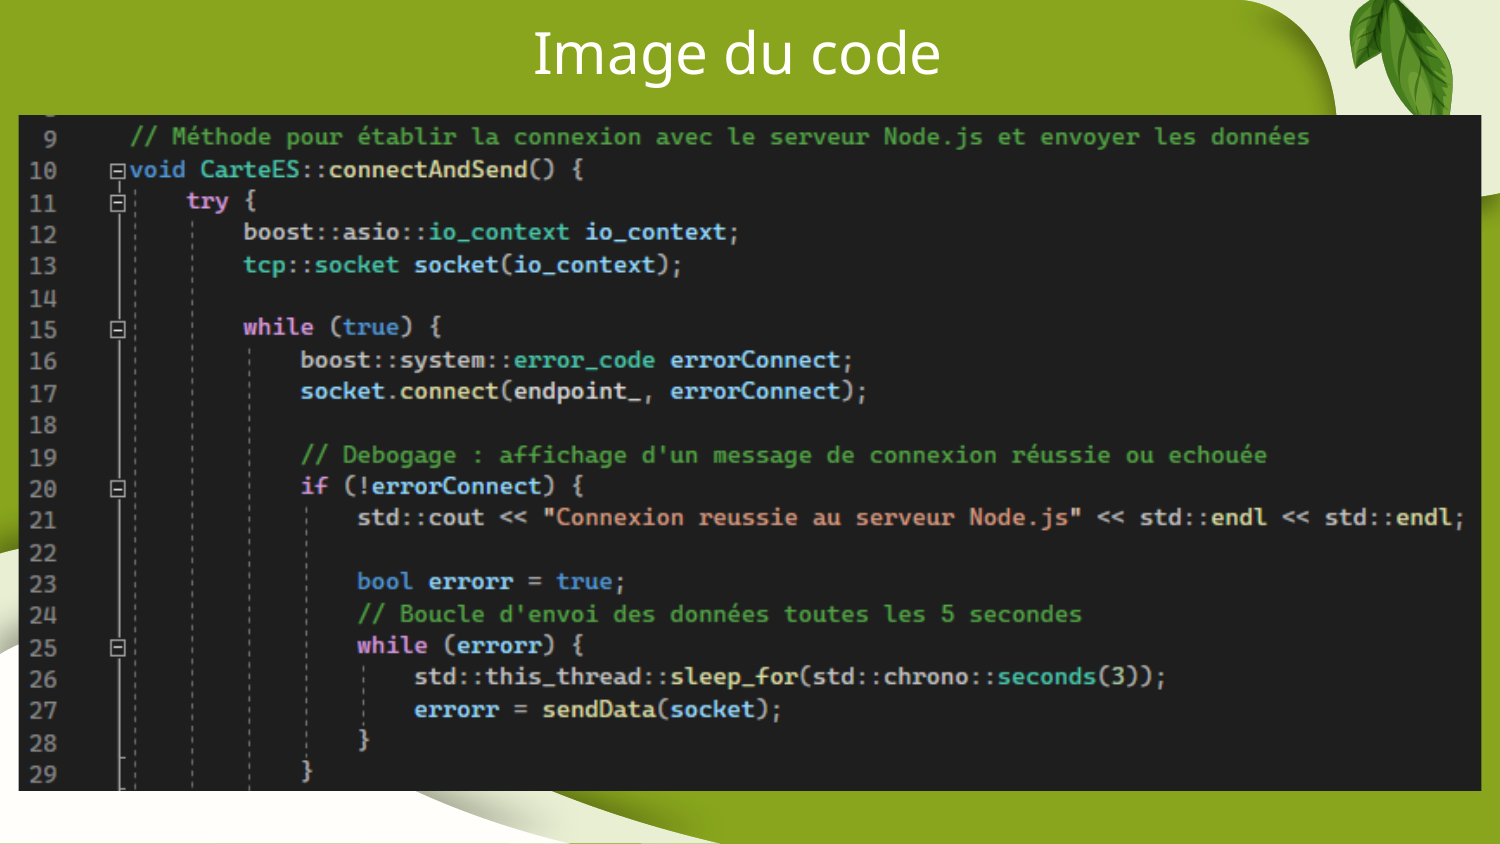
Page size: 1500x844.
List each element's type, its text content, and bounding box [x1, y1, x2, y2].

picture [18, 0, 1500, 791]
title Image du code [518, 1, 982, 96]
